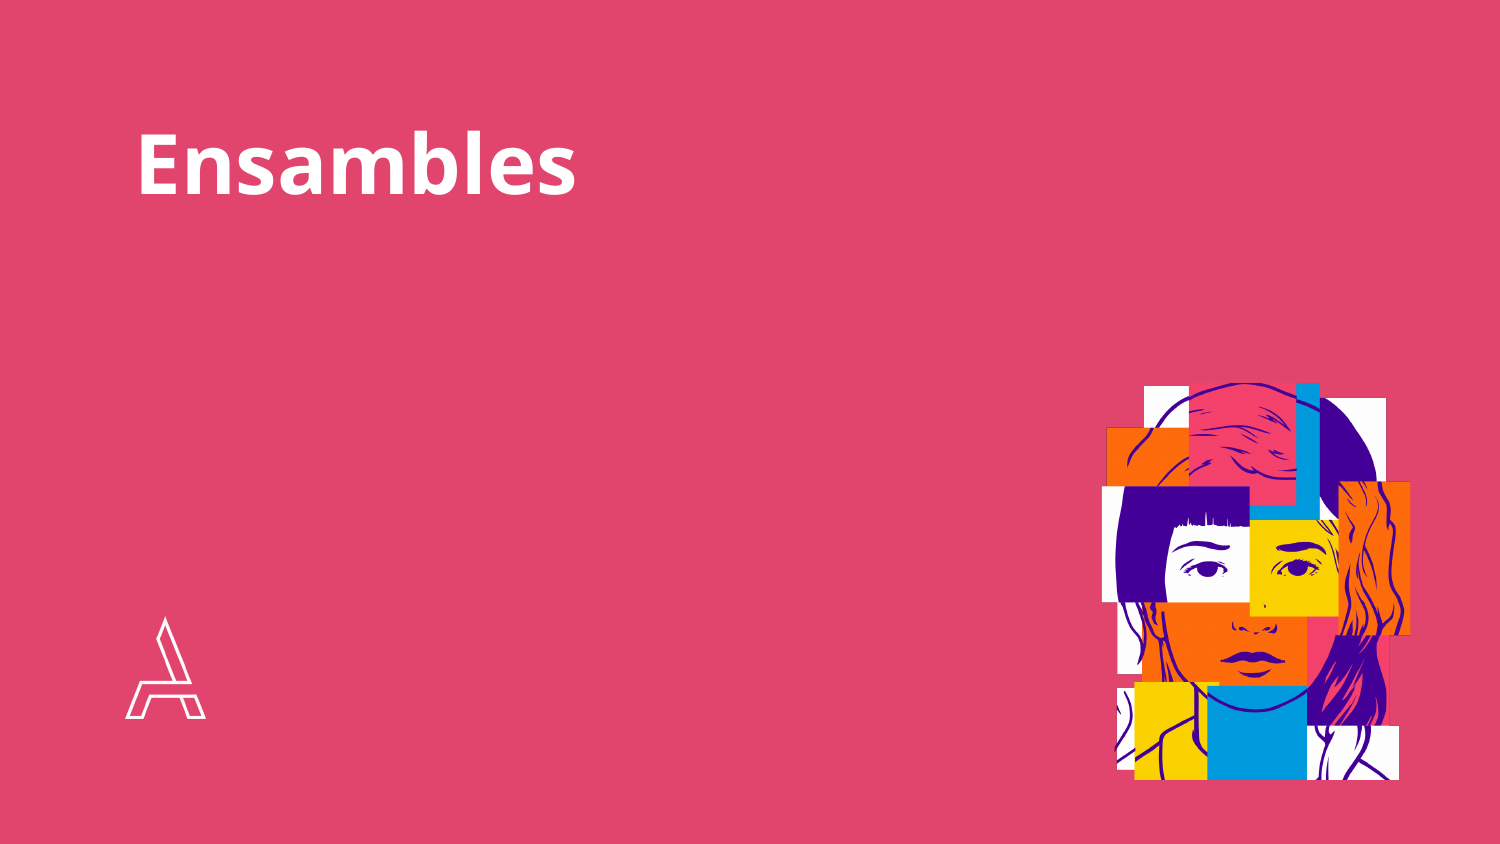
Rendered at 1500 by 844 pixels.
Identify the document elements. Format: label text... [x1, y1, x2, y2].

picture [1101, 383, 1411, 780]
title Ensambles [119, 96, 1180, 373]
picture [125, 616, 206, 719]
